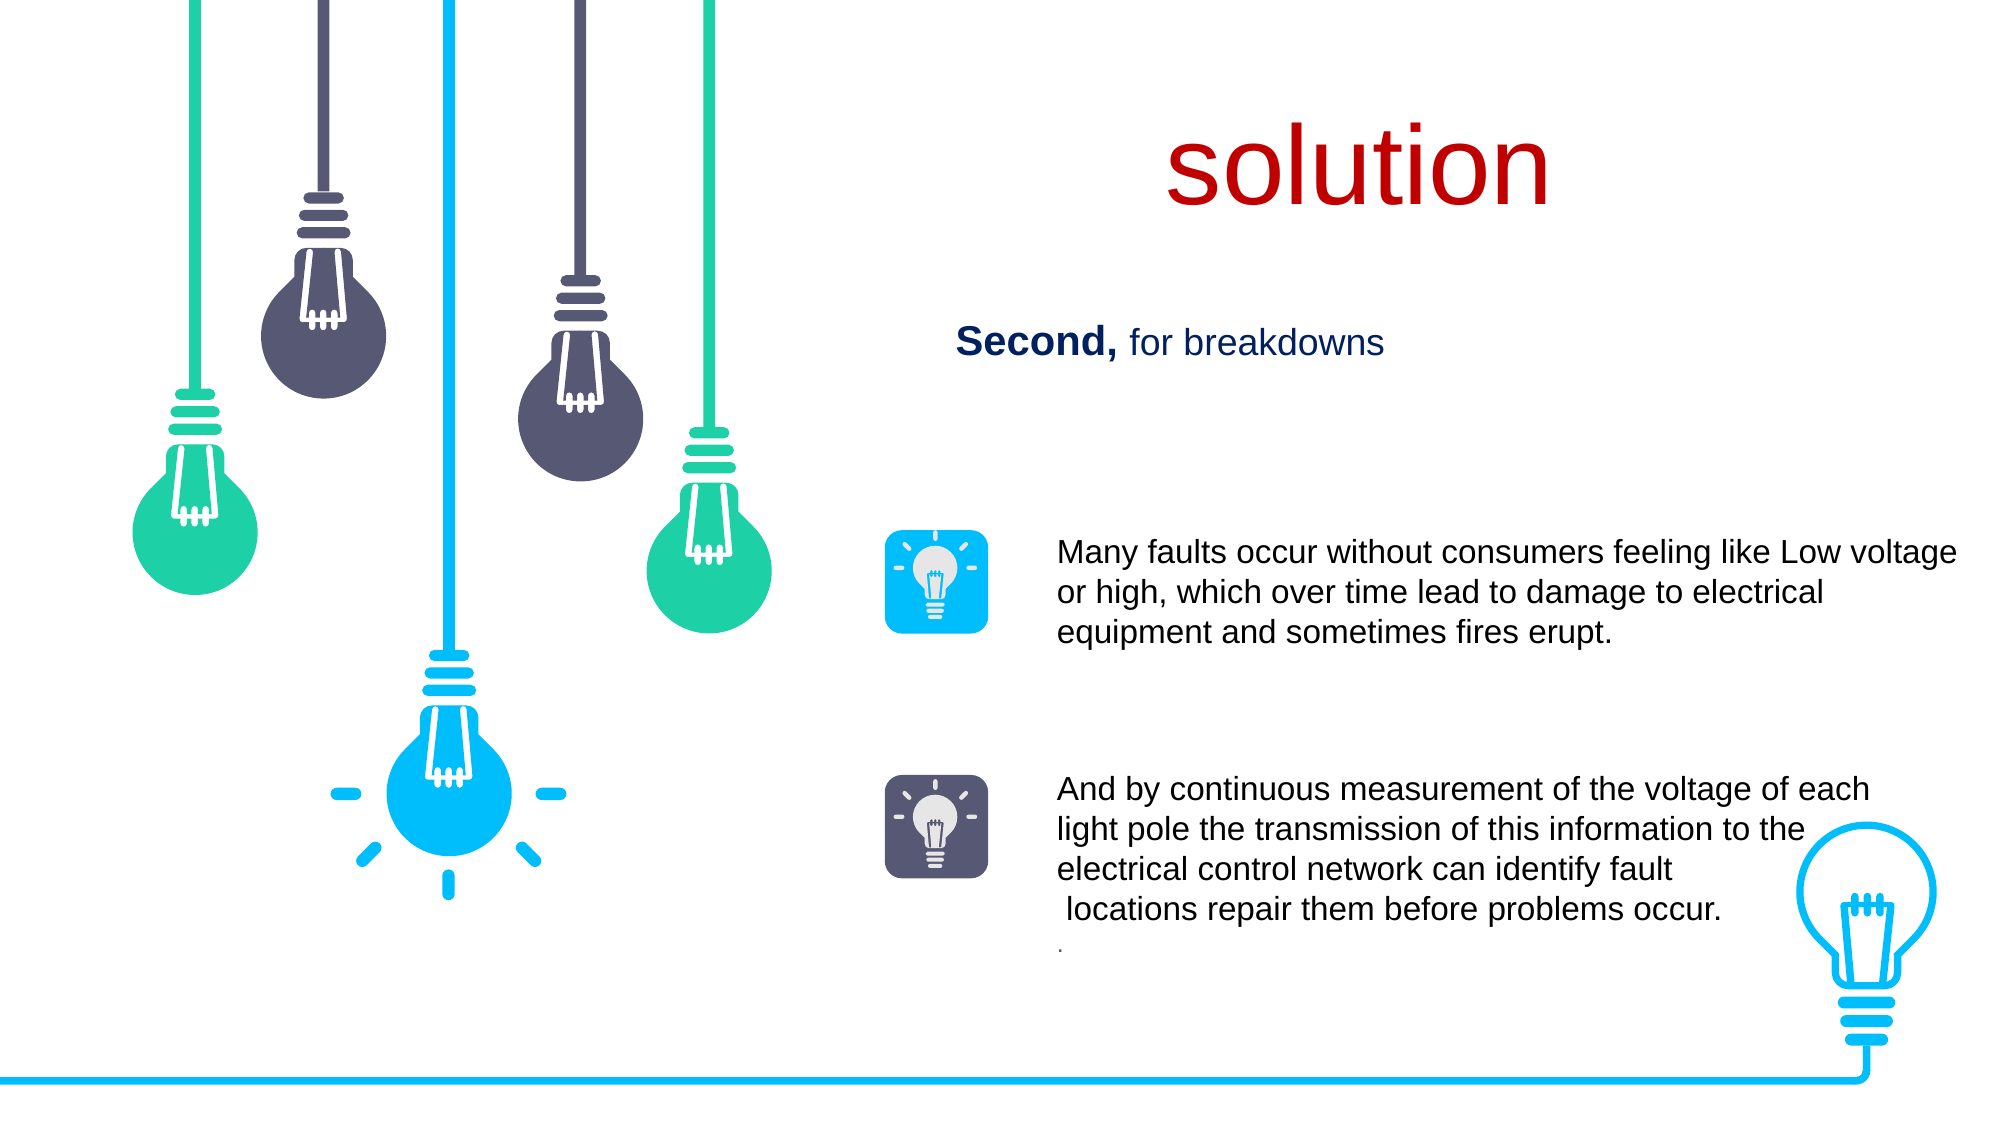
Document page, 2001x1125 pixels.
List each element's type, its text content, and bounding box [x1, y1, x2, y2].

text_box [901, 789, 913, 801]
text_box [883, 529, 990, 635]
text_box [892, 813, 906, 821]
text_box [958, 789, 970, 801]
text_box [911, 544, 959, 620]
text_box Many faults occur without consumers feeling like Low voltage or high, which over time lead to damage to electrical equipment and sometimes fires erupt. [1042, 523, 1986, 698]
text_box [965, 813, 979, 821]
text_box And by continuous measurement of the voltage of each light pole the transmission of this information to the electrical control network can identify fault locations repair them before problems occur. . [1042, 760, 1902, 965]
text_box [965, 564, 979, 572]
text_box Second, for breakdowns [940, 306, 1945, 371]
text_box [932, 778, 939, 792]
text_box [892, 564, 906, 572]
text_box [883, 773, 990, 880]
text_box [646, 0, 772, 634]
text_box [901, 540, 913, 553]
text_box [261, 0, 387, 399]
text_box [911, 793, 959, 869]
text_box solution [851, 84, 1868, 235]
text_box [567, 0, 644, 482]
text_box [330, 0, 567, 901]
text_box [958, 540, 970, 553]
text_box [932, 529, 939, 543]
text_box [132, 0, 258, 595]
